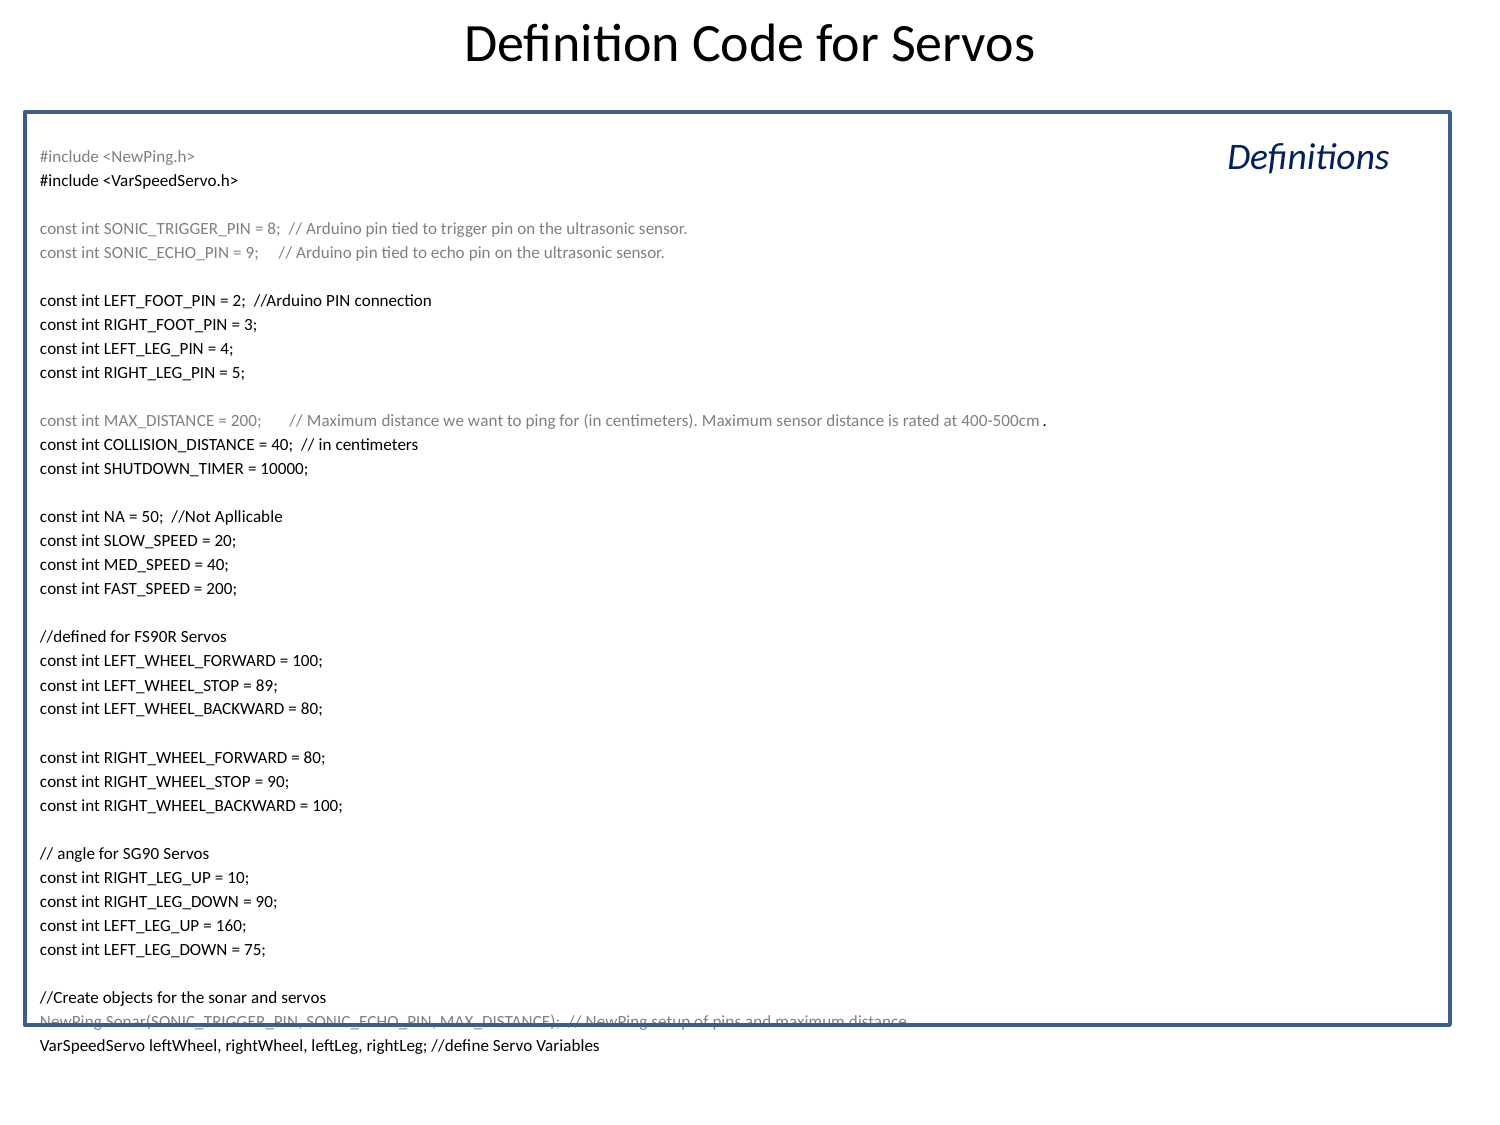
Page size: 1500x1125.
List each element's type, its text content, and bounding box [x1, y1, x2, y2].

text_box Definitions [1212, 124, 1436, 184]
text_box [23, 110, 1452, 1027]
list #include <NewPing.h> #include <VarSpeedServo.h> const int SONIC_TRIGGER_PIN = 8; // Arduino pin tied to trigger pin on the ultrasonic sensor. const int SONIC_ECHO_PIN = 9; // Arduino pin tied to echo pin on the ultrasonic sensor. const int LEFT_FOOT_PIN = 2; //Arduino PIN connection const int RIGHT_FOOT_PIN = 3; const int LEFT_LEG_PIN = 4; const int RIGHT_LEG_PIN = 5; const int MAX_DISTANCE = 200; // Maximum distance we want to ping for (in centimeters). Maximum sensor distance is rated at 400-500cm. const int COLLISION_DISTANCE = 40; // in centimeters const int SHUTDOWN_TIMER = 10000; const int NA = 50; //Not Apllicable const int SLOW_SPEED = 20; const int MED_SPEED = 40; const int FAST_SPEED = 200; //defined for FS90R Servos const int LEFT_WHEEL_FORWARD = 100; const int LEFT_WHEEL_STOP = 89; const int LEFT_WHEEL_BACKWARD = 80; const int RIGHT_WHEEL_FORWARD = 80; const int RIGHT_WHEEL_STOP = 90; const int RIGHT_WHEEL_BACKWARD = 100; // angle for SG90 Servos const int RIGHT_LEG_UP = 10; const int RIGHT_LEG_DOWN = 90; const int LEFT_LEG_UP = 160; const int LEFT_LEG_DOWN = 75; //Create objects for the sonar and servos NewPing Sonar(SONIC_TRIGGER_PIN, SONIC_ECHO_PIN, MAX_DISTANCE); // NewPing setup of pins and maximum distance. VarSpeedServo leftWheel, rightWheel, leftLeg, rightLeg; //define Servo Variables [24, 1027, 1450, 1063]
title Definition Code for Servos [75, 0, 1425, 80]
